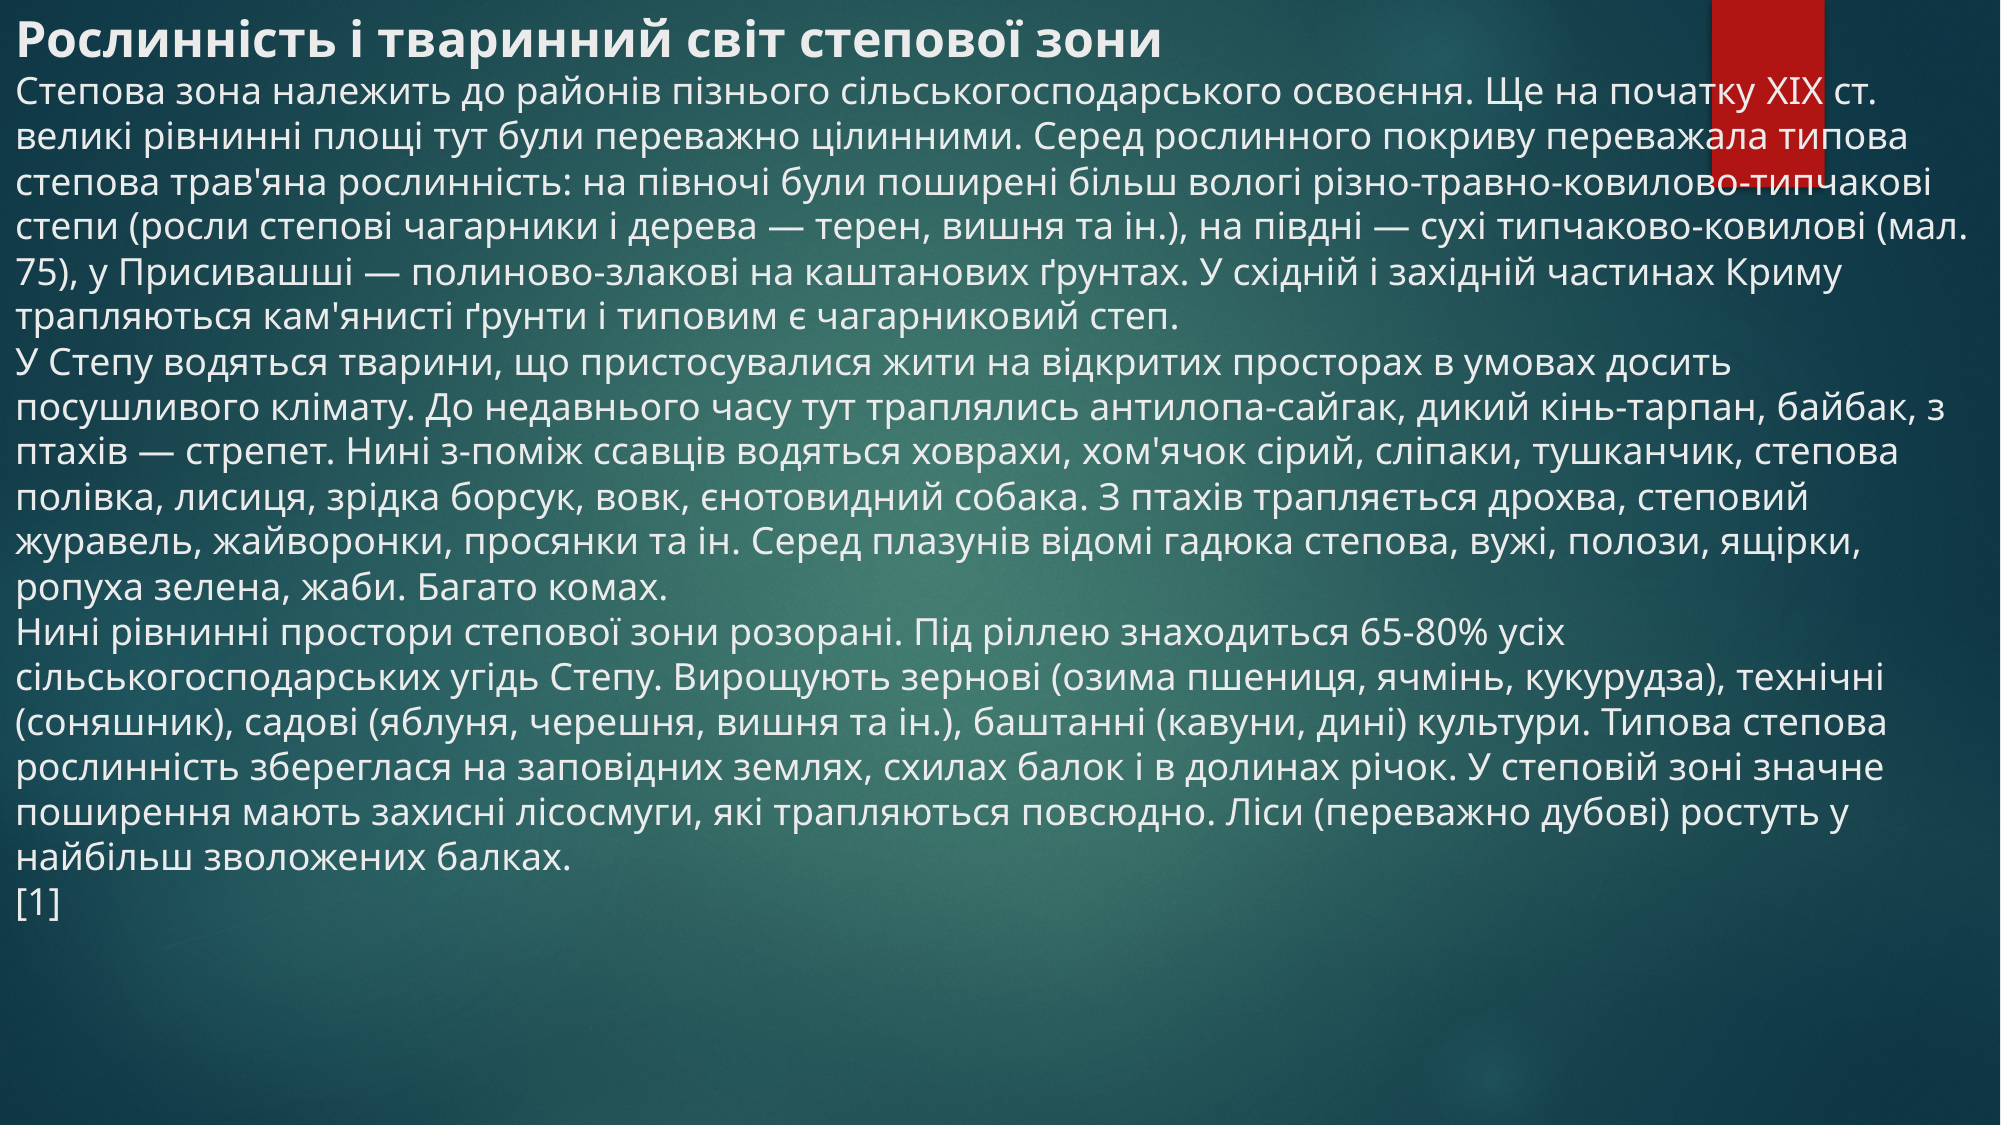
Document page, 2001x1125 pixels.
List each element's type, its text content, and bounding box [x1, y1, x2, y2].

title Рослинність і тваринний світ степової зони Степова зона належить до районів пізнього сільськогосподарського освоєння. Ще на початку XIX ст. великі рівнинні площі тут були переважно цілинними. Серед рослинного покриву переважала типова степова трав'яна рослинність: на півночі були поширені більш вологі різно-травно-ковилово-типчакові степи (росли степові чагарники і дерева — терен, вишня та ін.), на півдні — сухі типчаково-ковилові (мал. 75), у Присивашші — полиново-злакові на каштанових ґрунтах. У східній і західній частинах Криму трапляються кам'янисті ґрунти і типовим є чагарниковий степ. У Степу водяться тварини, що пристосувалися жити на відкритих просторах в умовах досить посушливого клімату. До недавнього часу тут траплялись антилопа-сайгак, дикий кінь-тарпан, байбак, з птахів — стрепет. Нині з-поміж ссавців водяться ховрахи, хом'ячок сірий, сліпаки, тушканчик, степова полівка, лисиця, зрідка борсук, вовк, єнотовидний собака. З птахів трапляється дрохва, степовий журавель, жайворонки, просянки та ін. Серед плазунів відомі гадюка степова, вужі, полози, ящірки, ропуха зелена, жаби. Багато комах. Нині рівнинні простори степової зони розорані. Під ріллею знаходиться 65-80% усіх сільськогосподарських угідь Степу. Вирощують зернові (озима пшениця, ячмінь, кукурудза), технічні (соняшник), садові (яблуня, черешня, вишня та ін.), баштанні (кавуни, дині) культури. Типова степова рослинність збереглася на заповідних землях, схилах балок і в долинах річок. У степовій зоні значне поширення мають захисні лісосмуги, які трапляються повсюдно. Ліси (переважно дубові) ростуть у найбільш зволожених балках. [1] [0, 0, 2000, 1125]
